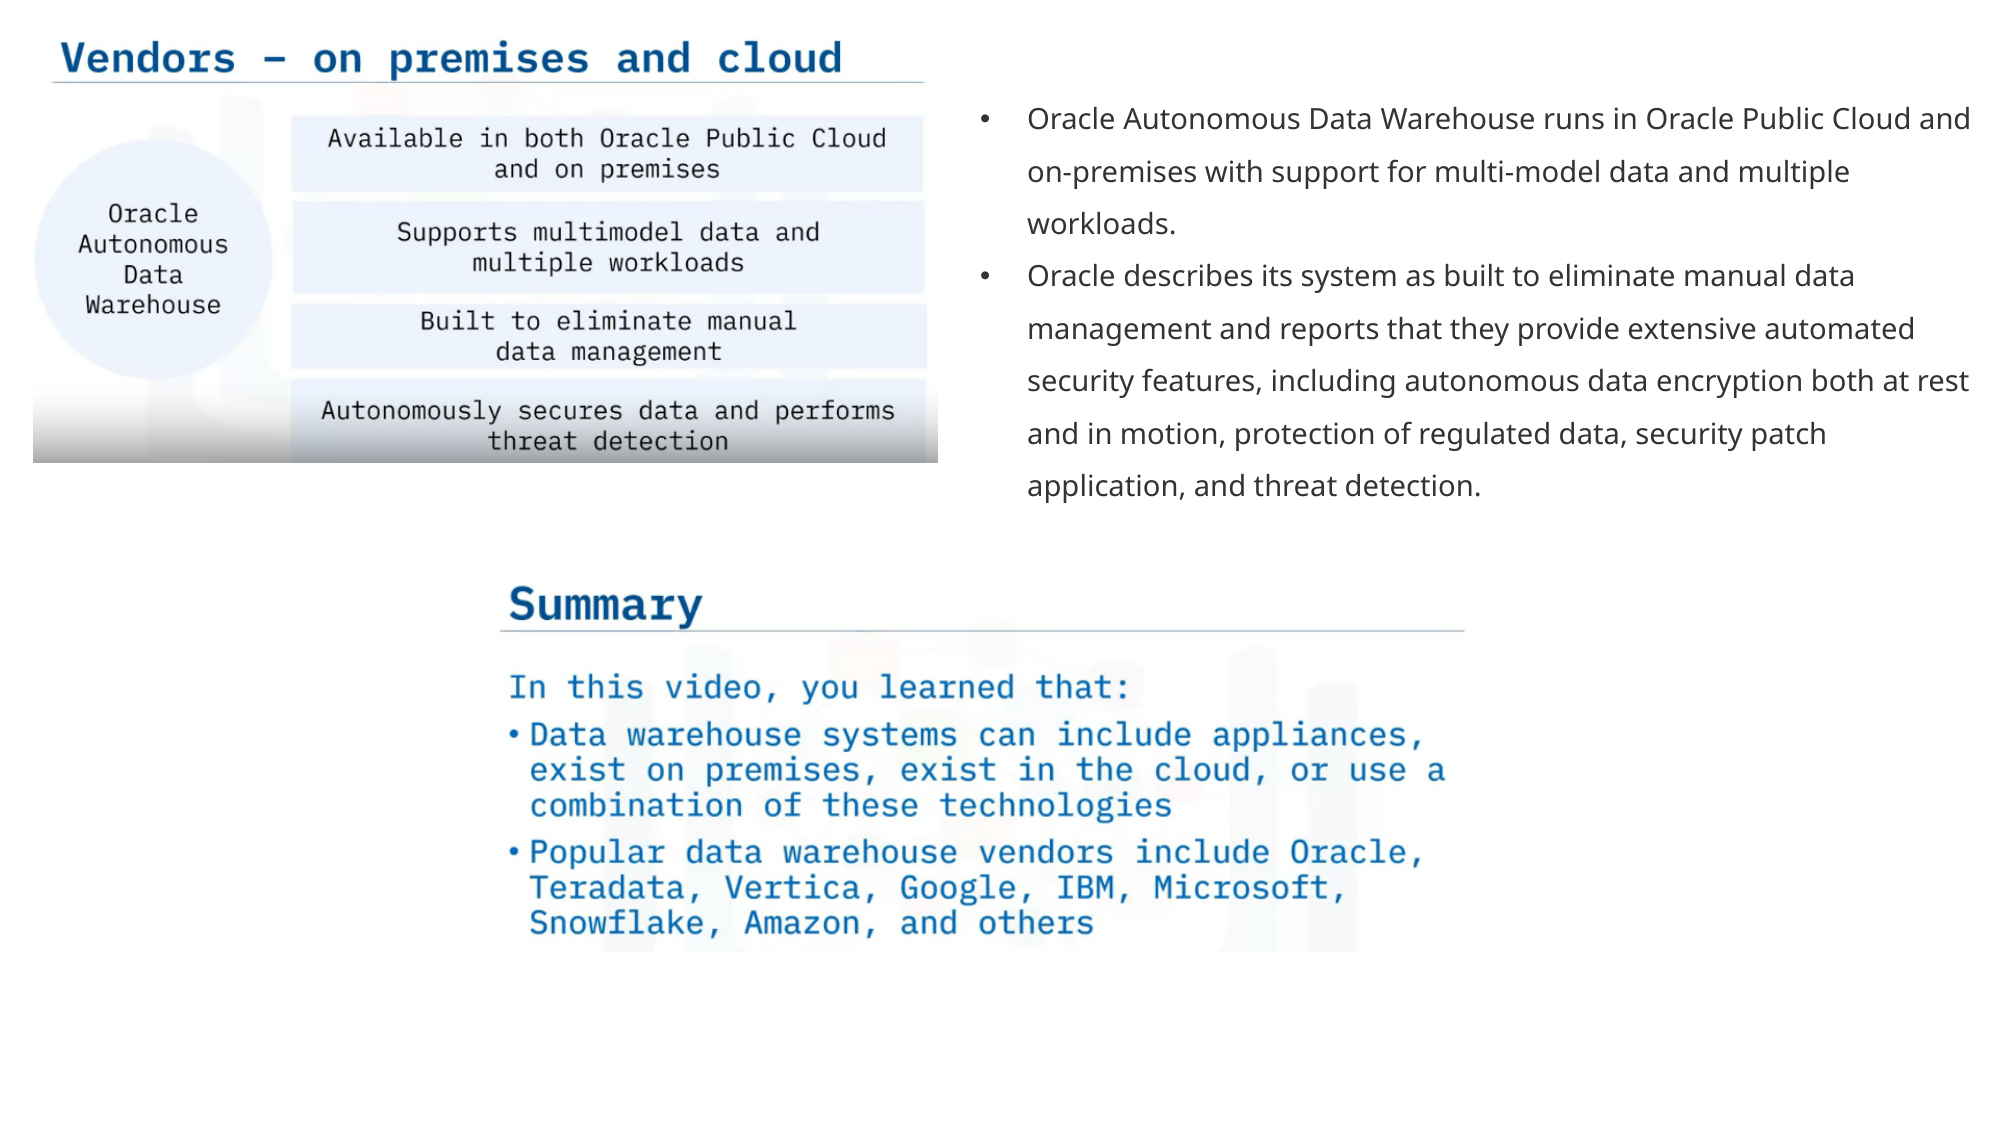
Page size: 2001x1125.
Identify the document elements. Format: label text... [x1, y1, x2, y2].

picture [33, 35, 939, 463]
picture [492, 582, 1480, 952]
text_box Oracle Autonomous Data Warehouse runs in Oracle Public Cloud and on-premises with support for multi-model data and multiple workloads. Oracle describes its system as built to eliminate manual data management and reports that they provide extensive automated security features, including autonomous data encryption both at rest and in motion, protection of regulated data, security patch application, and threat detection. [965, 75, 2000, 510]
